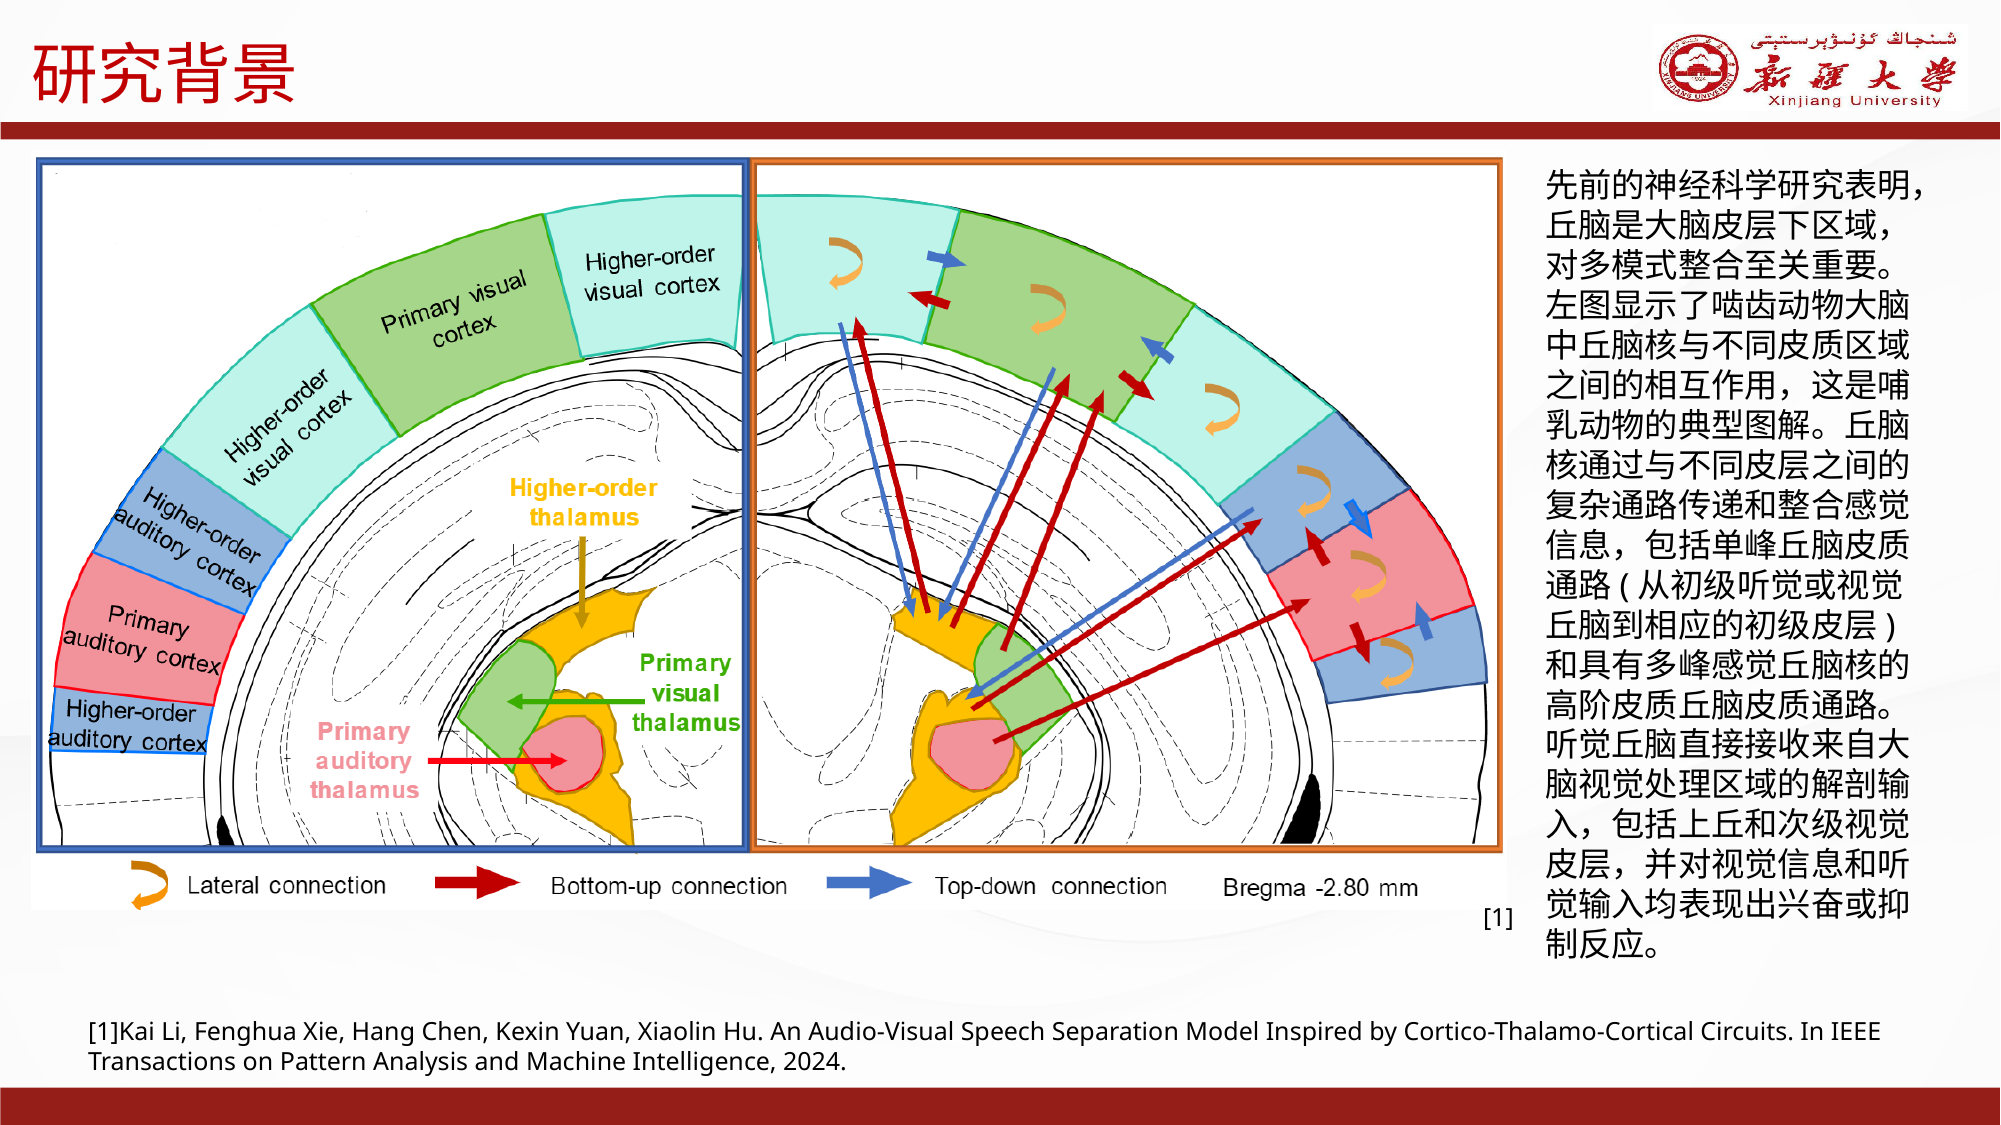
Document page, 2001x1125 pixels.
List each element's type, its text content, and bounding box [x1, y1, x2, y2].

text_box [0, 1086, 2000, 1125]
text_box [1] [1468, 894, 1539, 940]
picture [0, 0, 2000, 121]
text_box 研究背景 [31, 24, 1423, 113]
picture [0, 140, 2000, 1086]
text_box [1]Kai Li, Fenghua Xie, Hang Chen, Kexin Yuan, Xiaolin Hu. An Audio-Visual Speech Separation Model Inspired by Cortico-Thalamo-Cortical Circuits. In IEEE Transactions on Pattern Analysis and Machine Intelligence, 2024. [73, 1008, 1941, 1088]
text_box [0, 121, 2000, 140]
text_box 先前的神经科学研究表明，丘脑是大脑皮层下区域，对多模式整合至关重要。左图显示了啮齿动物大脑中丘脑核与不同皮质区域之间的相互作用，这是哺乳动物的典型图解。丘脑核通过与不同皮层之间的复杂通路传递和整合感觉信息，包括单峰丘脑皮质通路(从初级听觉或视觉丘脑到相应的初级皮层)和具有多峰感觉丘脑核的高阶皮质丘脑皮质通路。听觉丘脑直接接收来自大脑视觉处理区域的解剖输入，包括上丘和次级视觉皮层，并对视觉信息和听觉输入均表现出兴奋或抑制反应。 [1530, 157, 1947, 971]
